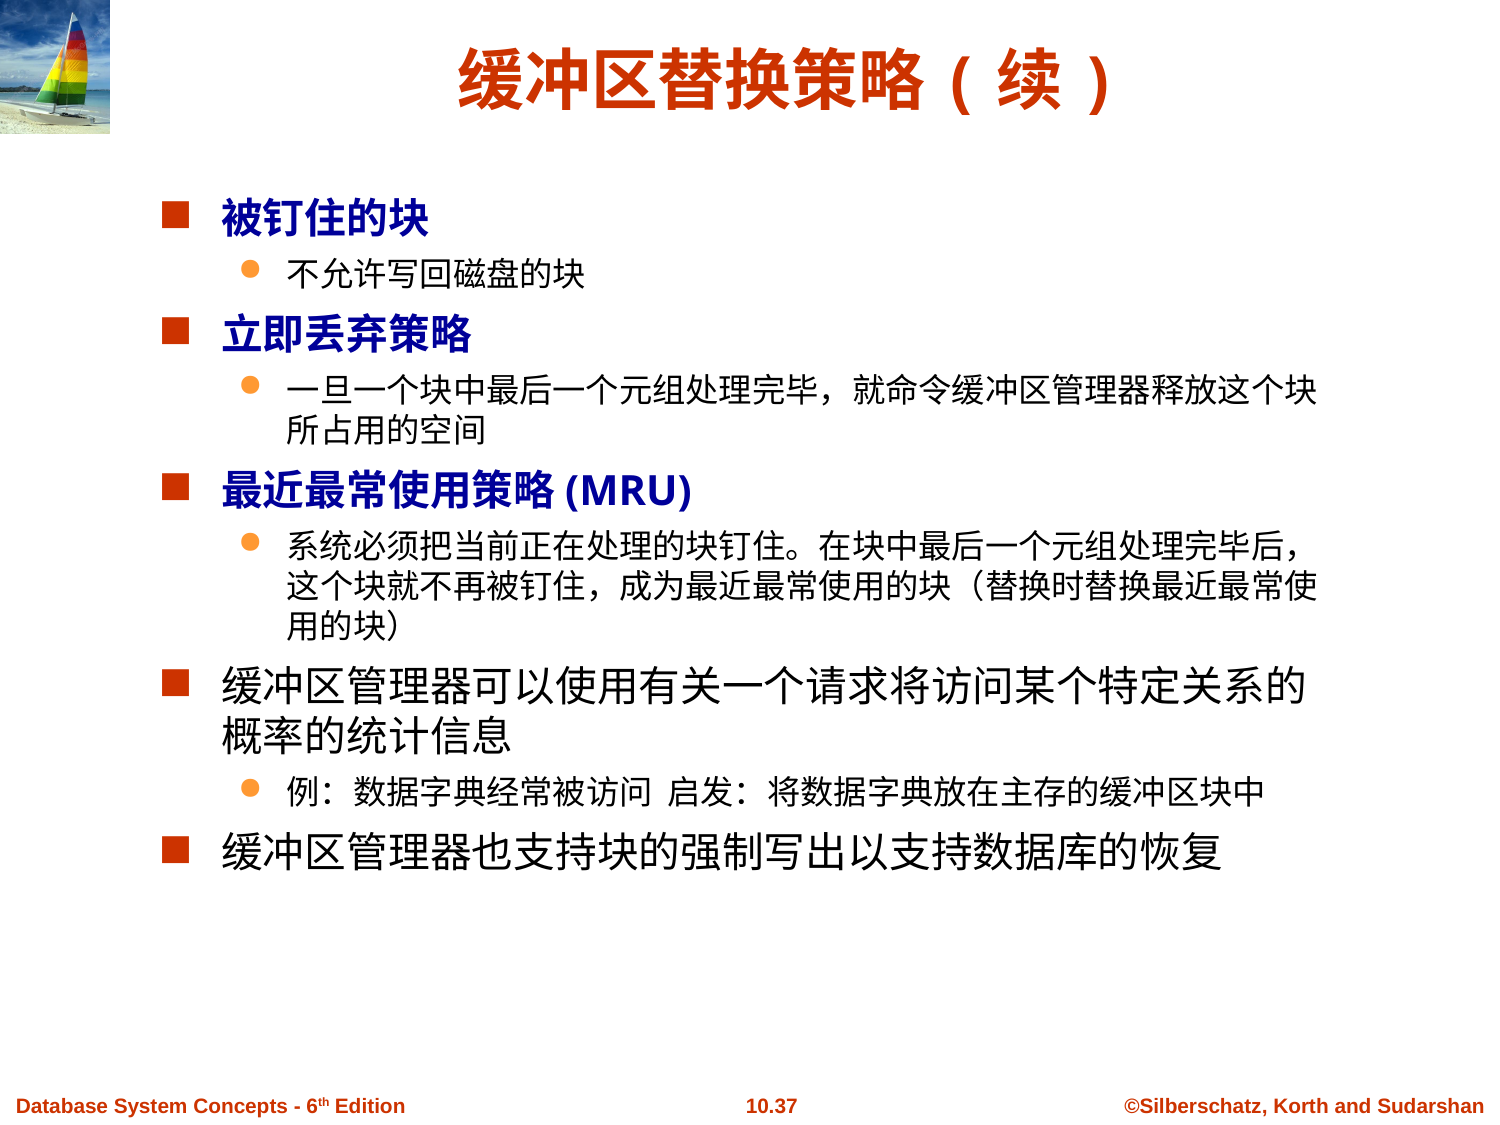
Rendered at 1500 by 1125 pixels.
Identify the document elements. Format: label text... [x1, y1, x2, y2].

list 被钉住的块 不允许写回磁盘的块 立即丢弃策略 一旦一个块中最后一个元组处理完毕，就命令缓冲区管理器释放这个块所占用的空间 最近最常使用策略(MRU) 系统必须把当前正在处理的块钉住。在块中最后一个元组处理完毕后，这个块就不再被钉住，成为最近最常使用的块（替换时替换最近最常使用的块） 缓冲区管理器可以使用有关一个请求将访问某个特定关系的概率的统计信息 例：数据字典经常被访问 启发：将数据字典放在主存的缓冲区块中 缓冲区管理器也支持块的强制写出以支持数据库的恢复 [150, 184, 1362, 1008]
picture [0, 0, 110, 134]
title 缓冲区替换策略(续) [126, 25, 1451, 126]
